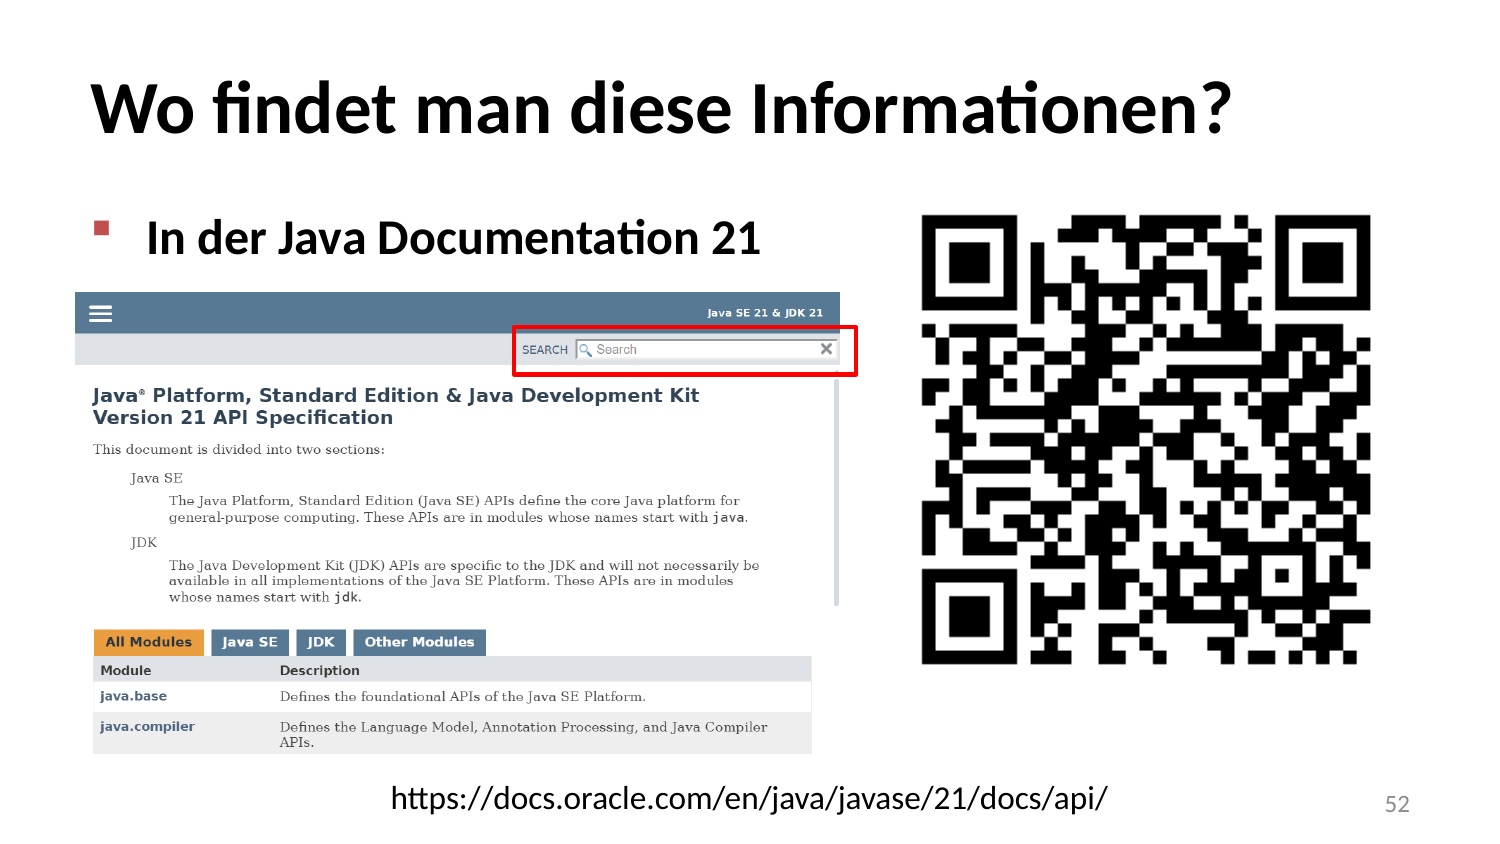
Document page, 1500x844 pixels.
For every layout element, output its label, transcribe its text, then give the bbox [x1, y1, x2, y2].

list In der Java Documentation 21 [75, 196, 798, 290]
slide_number 52 [1074, 782, 1425, 827]
picture [75, 292, 840, 754]
picture [867, 161, 1426, 720]
text_box https://docs.oracle.com/en/java/javase/21/docs/api/ [375, 768, 1125, 824]
title Wo findet man diese Informationen? [75, 33, 1425, 175]
text_box [846, 325, 858, 377]
